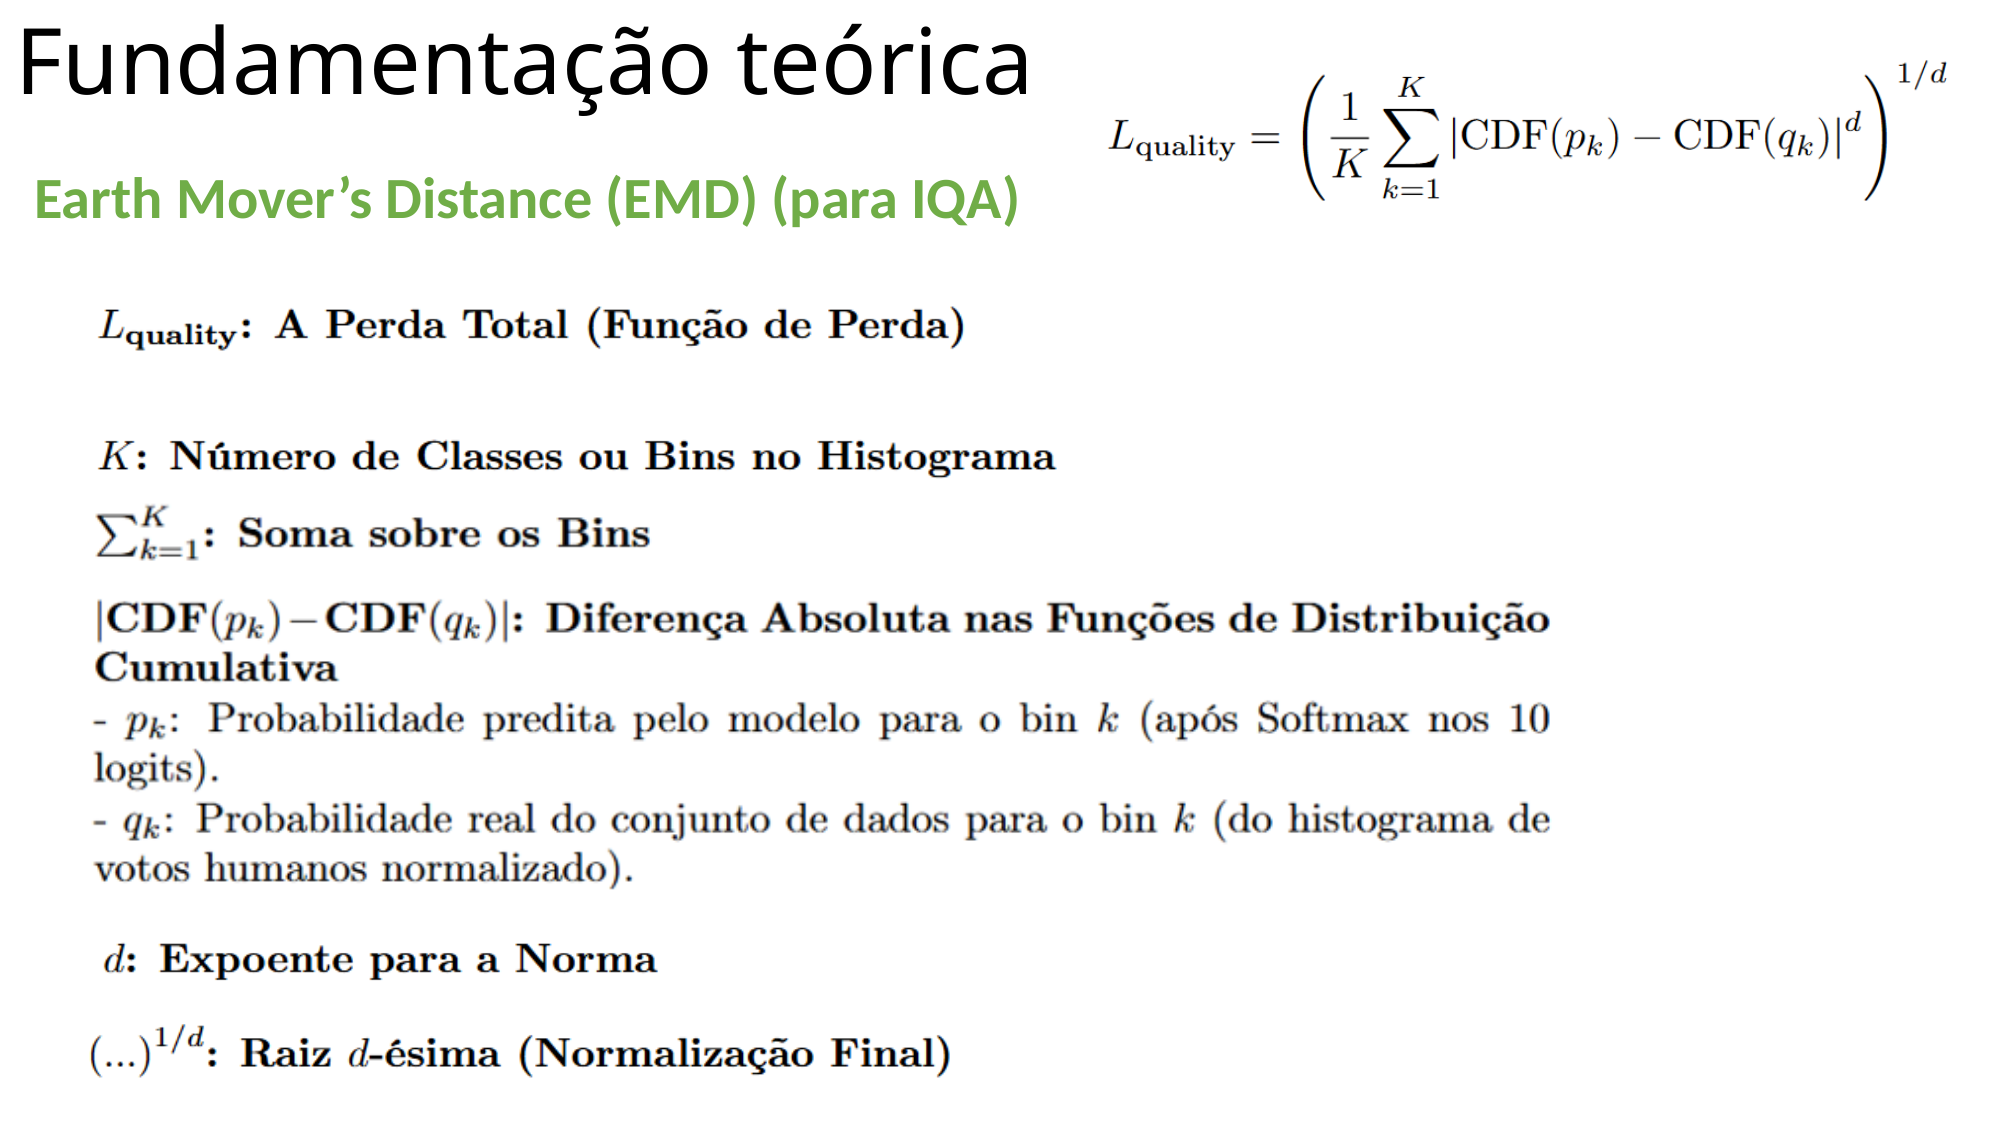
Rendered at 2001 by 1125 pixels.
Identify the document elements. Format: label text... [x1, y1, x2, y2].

picture [1085, 24, 1981, 216]
title Fundamentação teórica [0, 0, 1713, 130]
list Earth Mover’s Distance (EMD) (para IQA) [19, 160, 1951, 266]
picture [54, 1003, 1627, 1124]
picture [23, 285, 1716, 983]
